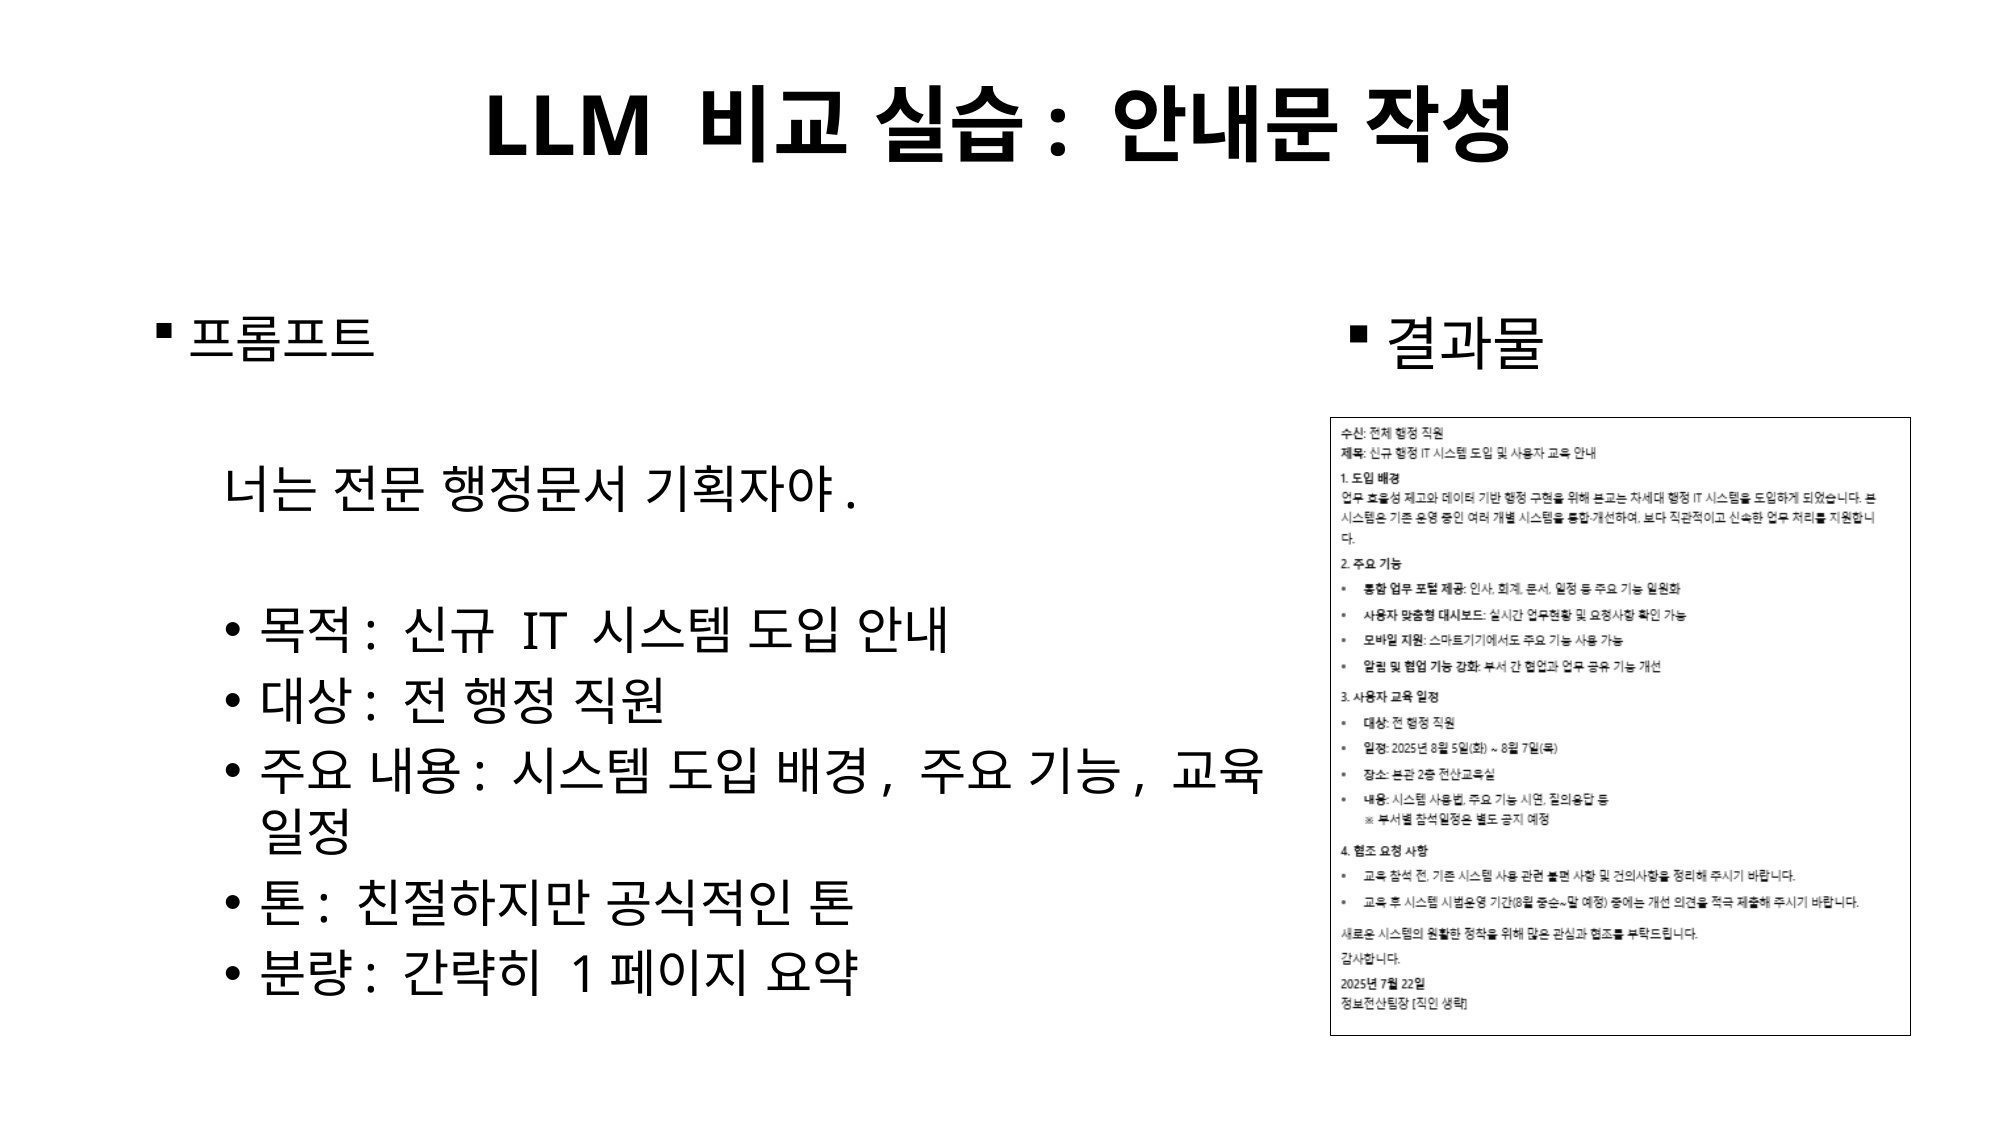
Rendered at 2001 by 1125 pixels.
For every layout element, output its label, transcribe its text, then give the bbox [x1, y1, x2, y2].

list 프롬프트 너는 전문 행정문서 기획자야. 목적: 신규 IT 시스템 도입 안내 대상: 전 행정 직원 주요 내용: 시스템 도입 배경, 주요 기능, 교육 일정 톤: 친절하지만 공식적인 톤 분량: 간략히 1페이지 요약 [137, 299, 1328, 1014]
title LLM 비교 실습: 안내문 작성 [137, 59, 1863, 198]
picture [1329, 417, 1912, 1036]
list 결과물 [1330, 299, 1863, 417]
